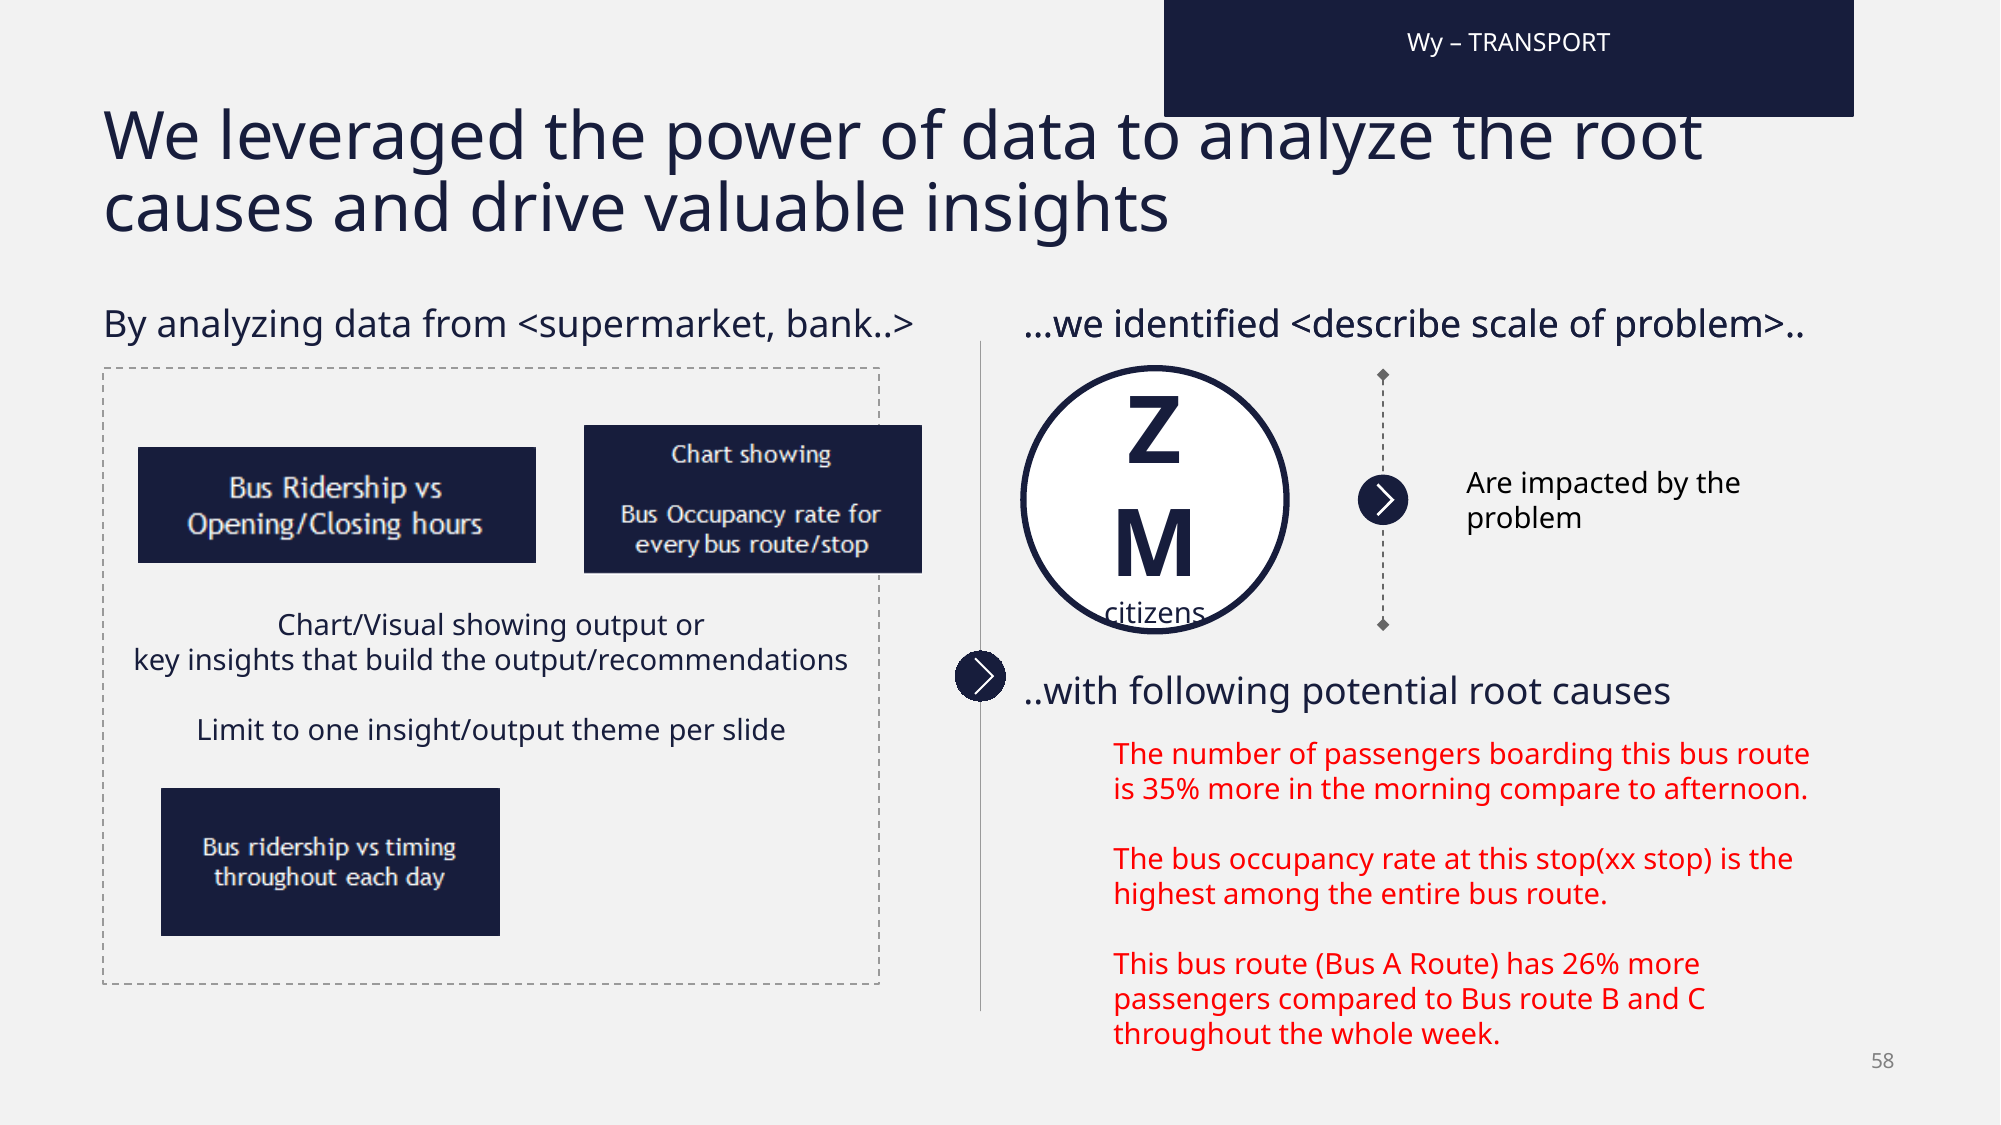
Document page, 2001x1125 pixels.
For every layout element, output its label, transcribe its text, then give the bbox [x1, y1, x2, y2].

picture [138, 447, 536, 563]
text_box Wy – TRANSPORT [1164, 0, 1854, 117]
text_box Are impacted by the problem [1451, 457, 1843, 543]
text_box By analyzing data from <supermarket, bank..> [103, 298, 938, 346]
text_box Chart/Visual showing output or key insights that build the output/recommendations Limit to one insight/output theme per slide [102, 367, 880, 985]
text_box ..with following potential root causes [1023, 665, 1843, 713]
title We leveraged the power of data to analyze the root causes and drive valuable insights [103, 102, 1897, 248]
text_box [1357, 474, 1409, 526]
text_box Z M citizens [1022, 367, 1288, 633]
picture [161, 788, 500, 936]
text_box The number of passengers boarding this bus route is 35% more in the morning compare to afternoon. The bus occupancy rate at this stop(xx stop) is the highest among the entire bus route. This bus route (Bus A Route) has 26% more passengers compared to Bus route B and C throughout the whole week. [1023, 727, 1843, 1093]
picture [584, 425, 923, 575]
text_box …we identified <describe scale of problem>.. [1023, 298, 1843, 346]
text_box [955, 341, 1006, 1011]
